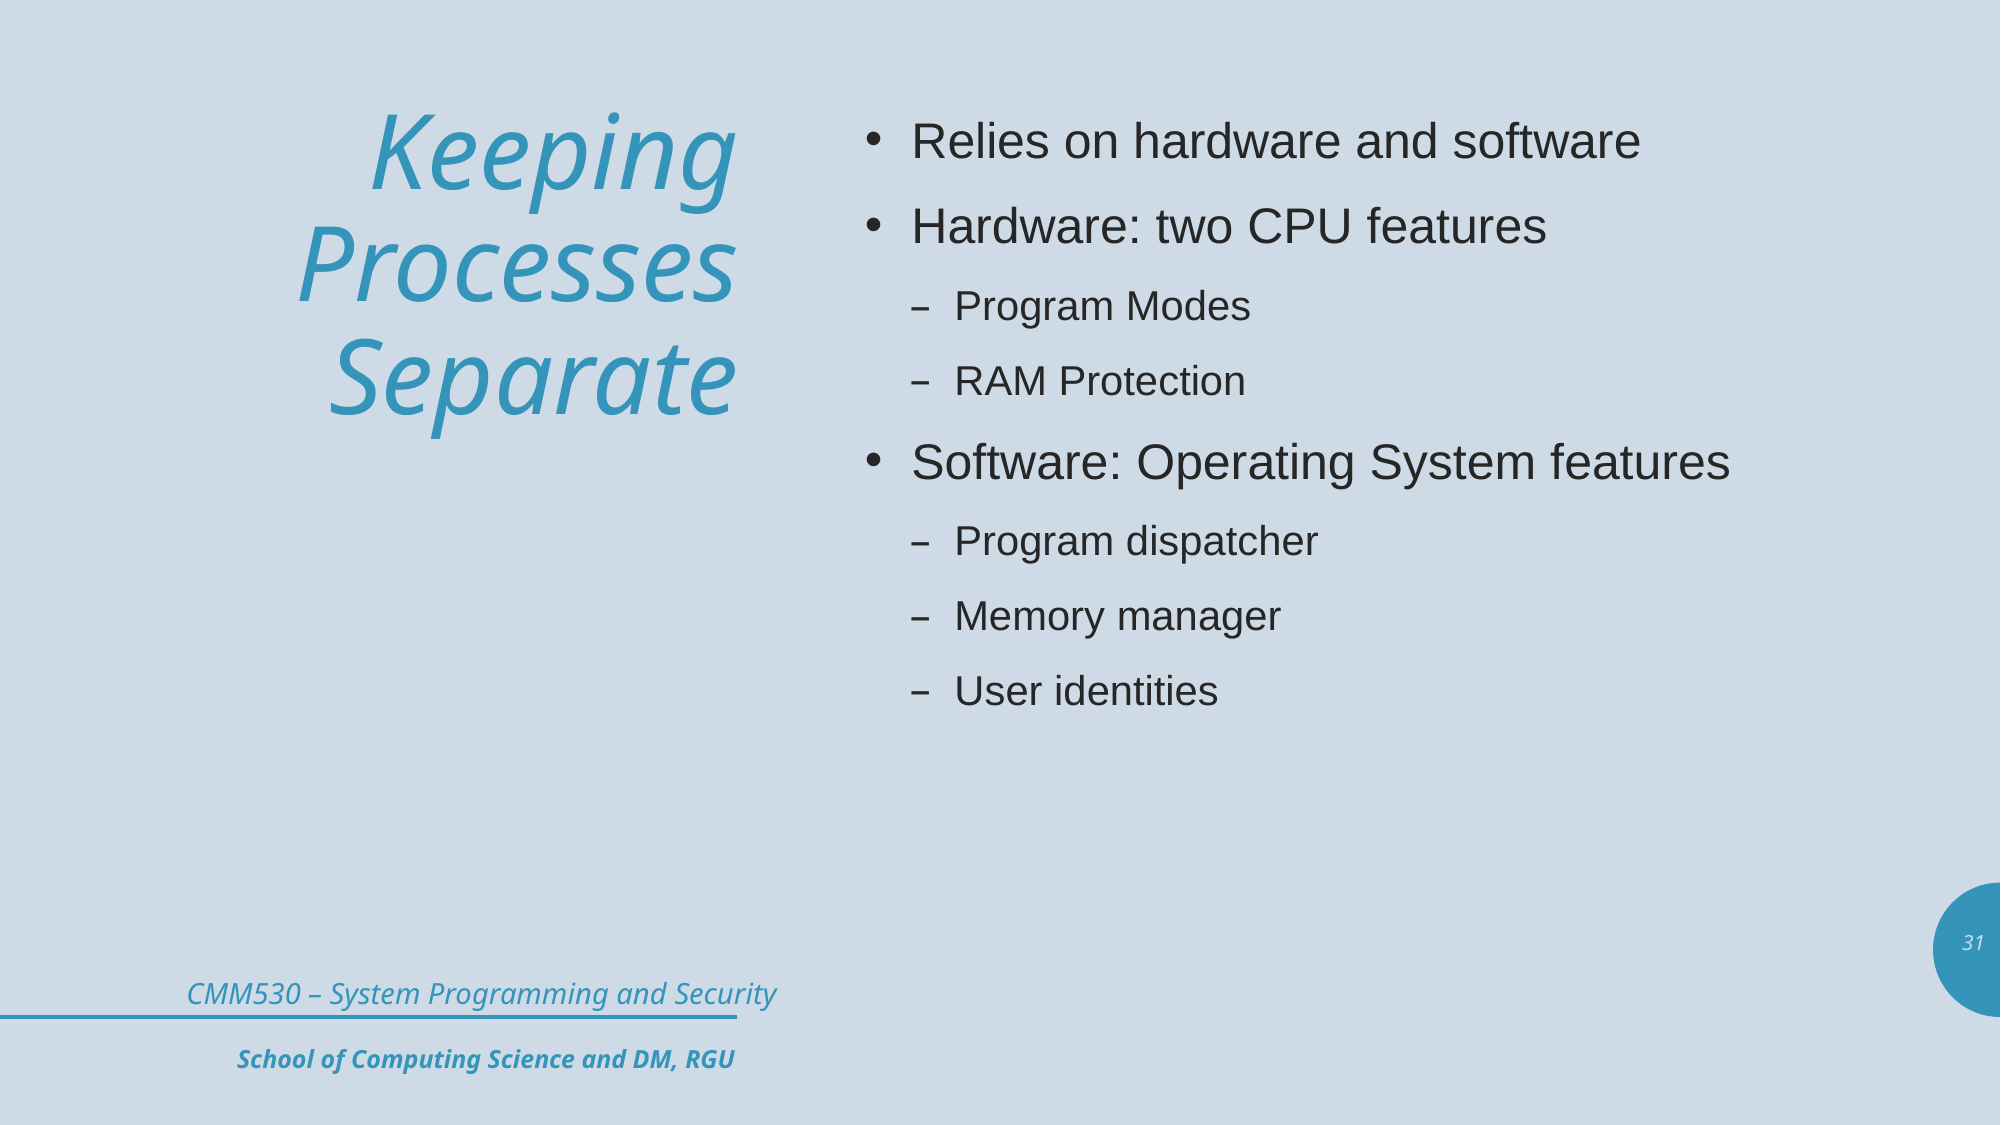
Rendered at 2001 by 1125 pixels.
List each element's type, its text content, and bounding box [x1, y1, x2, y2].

list Relies on hardware and software Hardware: two CPU features Program Modes RAM Protection Software: Operating System features Program dispatcher Memory manager User identities [849, 93, 1875, 1022]
slide_number 31 [1933, 904, 2000, 980]
title Keeping Processes Separate [125, 91, 754, 905]
